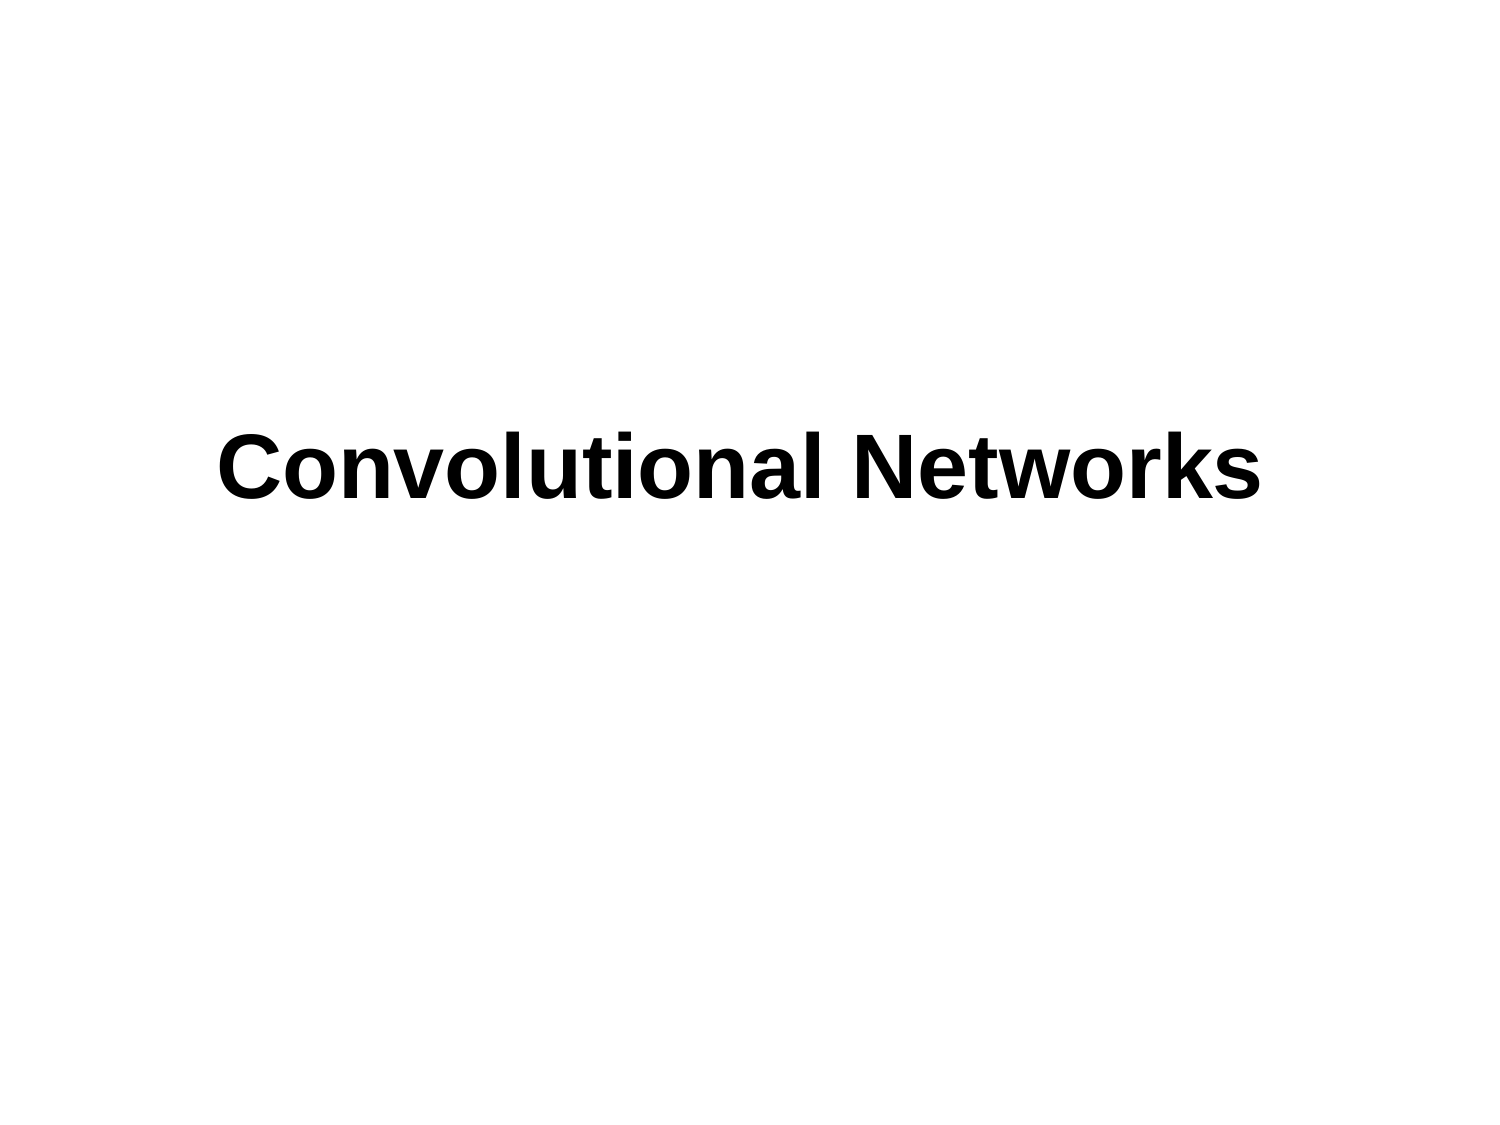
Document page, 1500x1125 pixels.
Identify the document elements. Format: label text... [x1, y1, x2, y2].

title Convolutional Networks [49, 336, 1433, 526]
